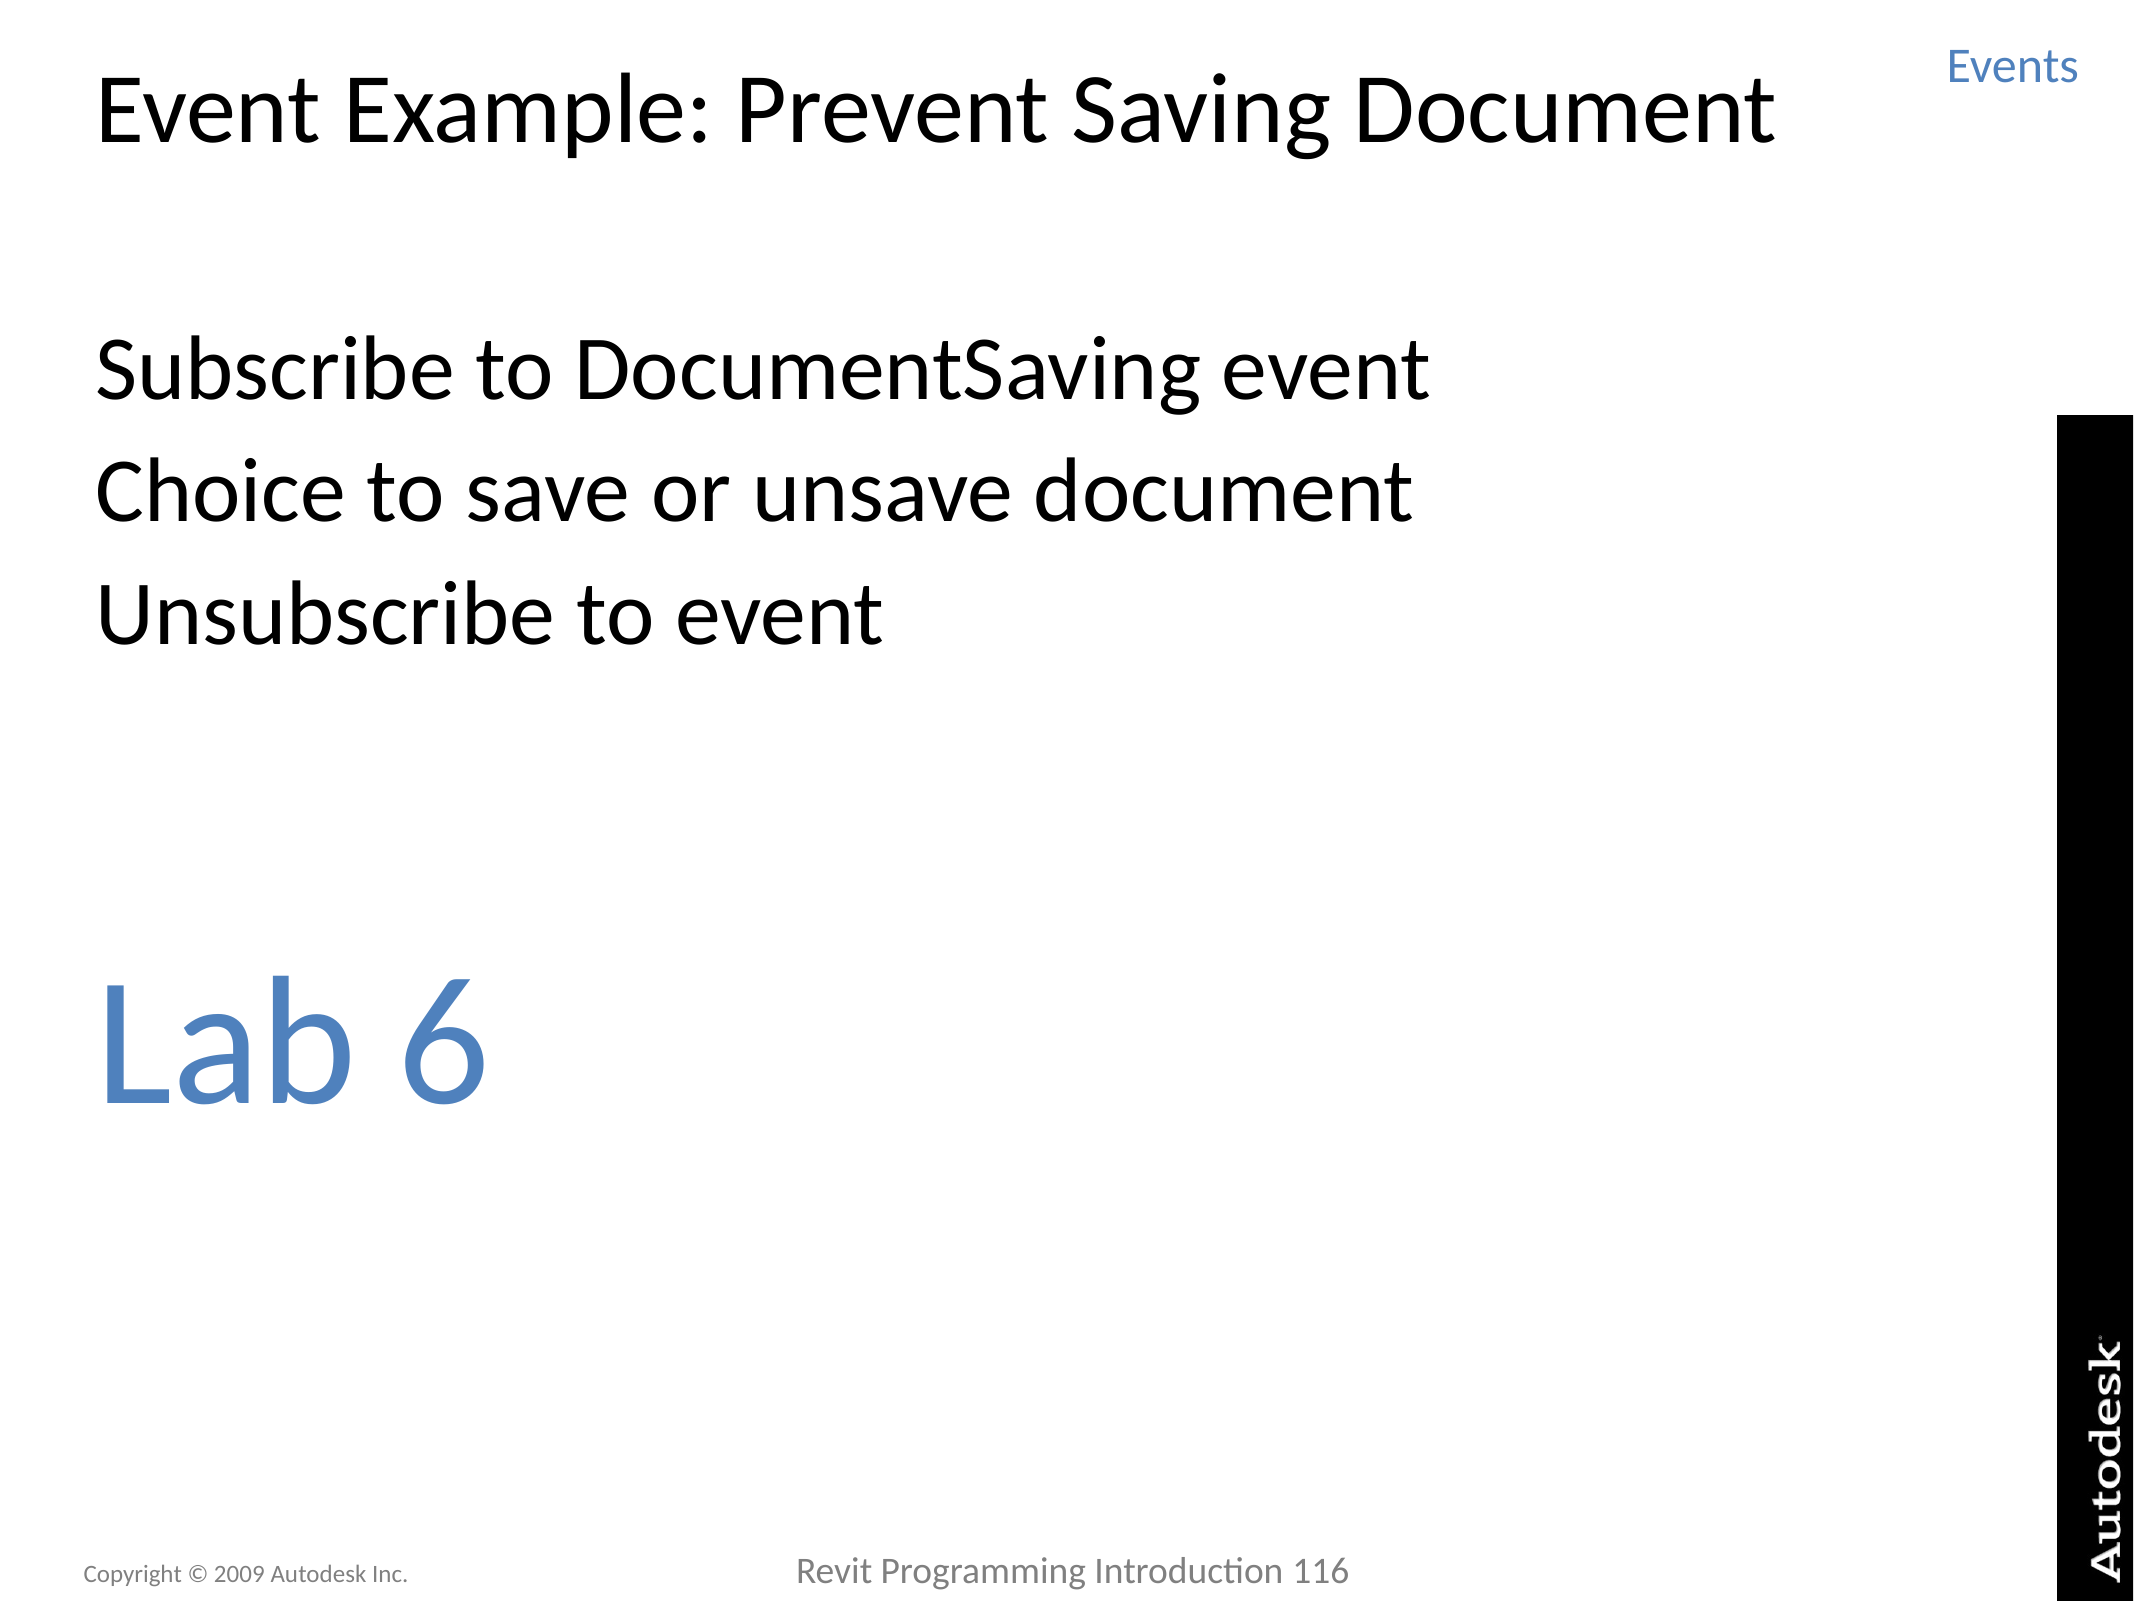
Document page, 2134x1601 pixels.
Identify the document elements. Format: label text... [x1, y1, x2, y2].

picture [2057, 415, 2134, 1601]
text_box Events [1547, 32, 2079, 93]
list Subscribe to DocumentSaving event Choice to save or unsave document Unsubscribe to event Lab 6 [74, 297, 1867, 1262]
title Event Example: Prevent Saving Document [74, 31, 1924, 299]
